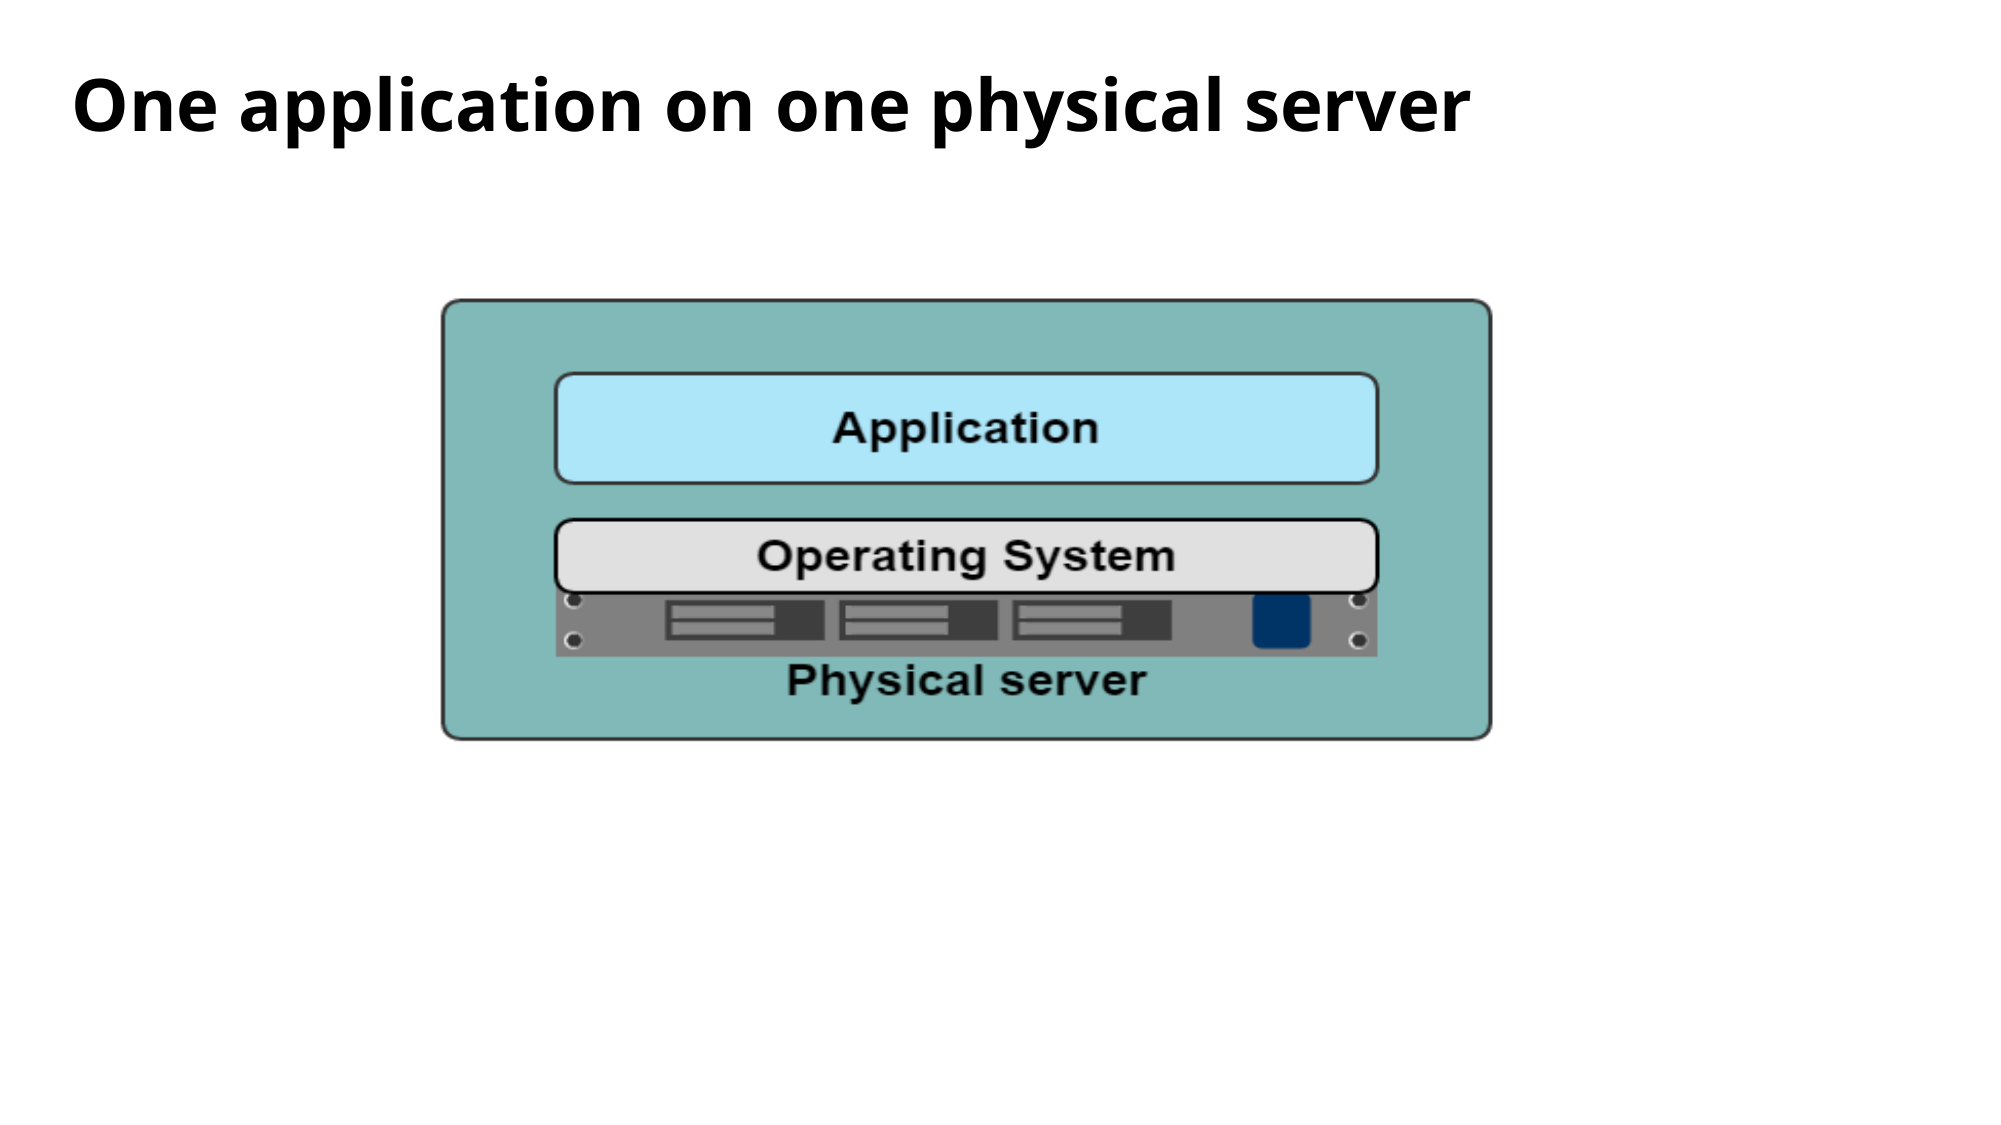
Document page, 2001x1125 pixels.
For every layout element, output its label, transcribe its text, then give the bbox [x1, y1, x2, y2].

picture [395, 253, 1532, 776]
title One application on one physical server [31, 46, 1532, 155]
